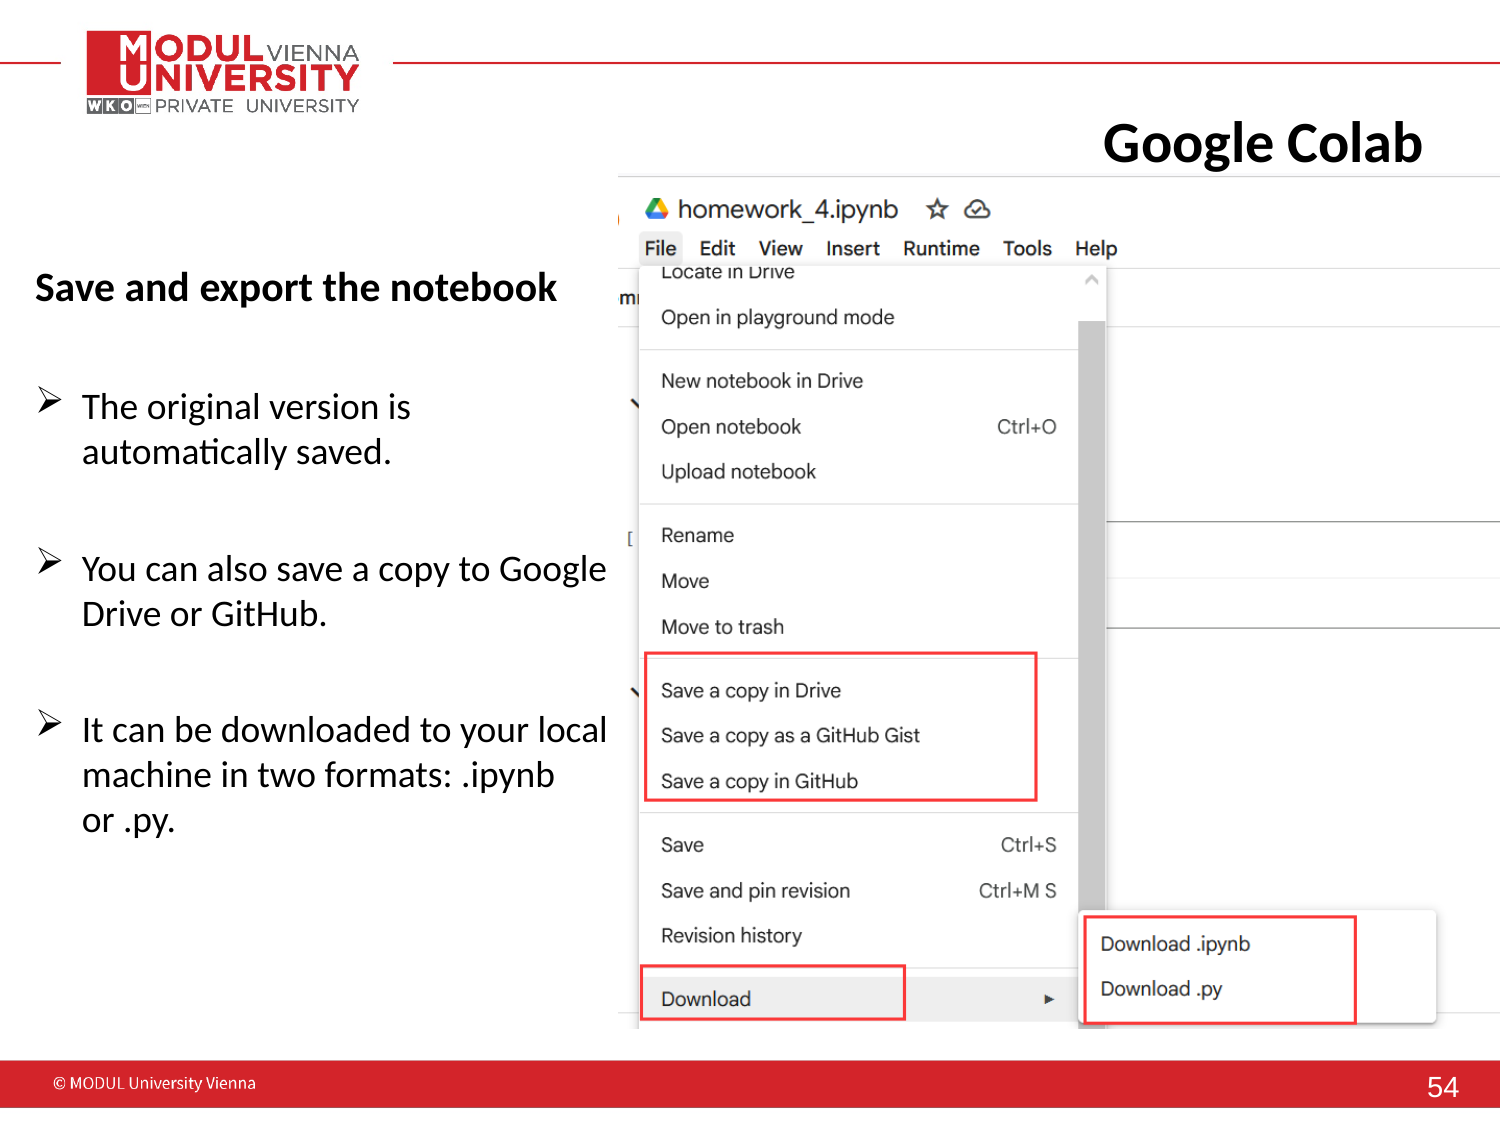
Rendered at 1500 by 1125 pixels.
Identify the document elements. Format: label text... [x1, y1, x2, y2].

title Google Colab [51, 45, 1439, 233]
picture [0, 0, 1500, 1125]
list Save and export the notebook The original version is automatically saved. You can also save a copy to Google Drive or GitHub. It can be downloaded to your local machine in two formats: .ipynb or .py. [19, 245, 613, 996]
